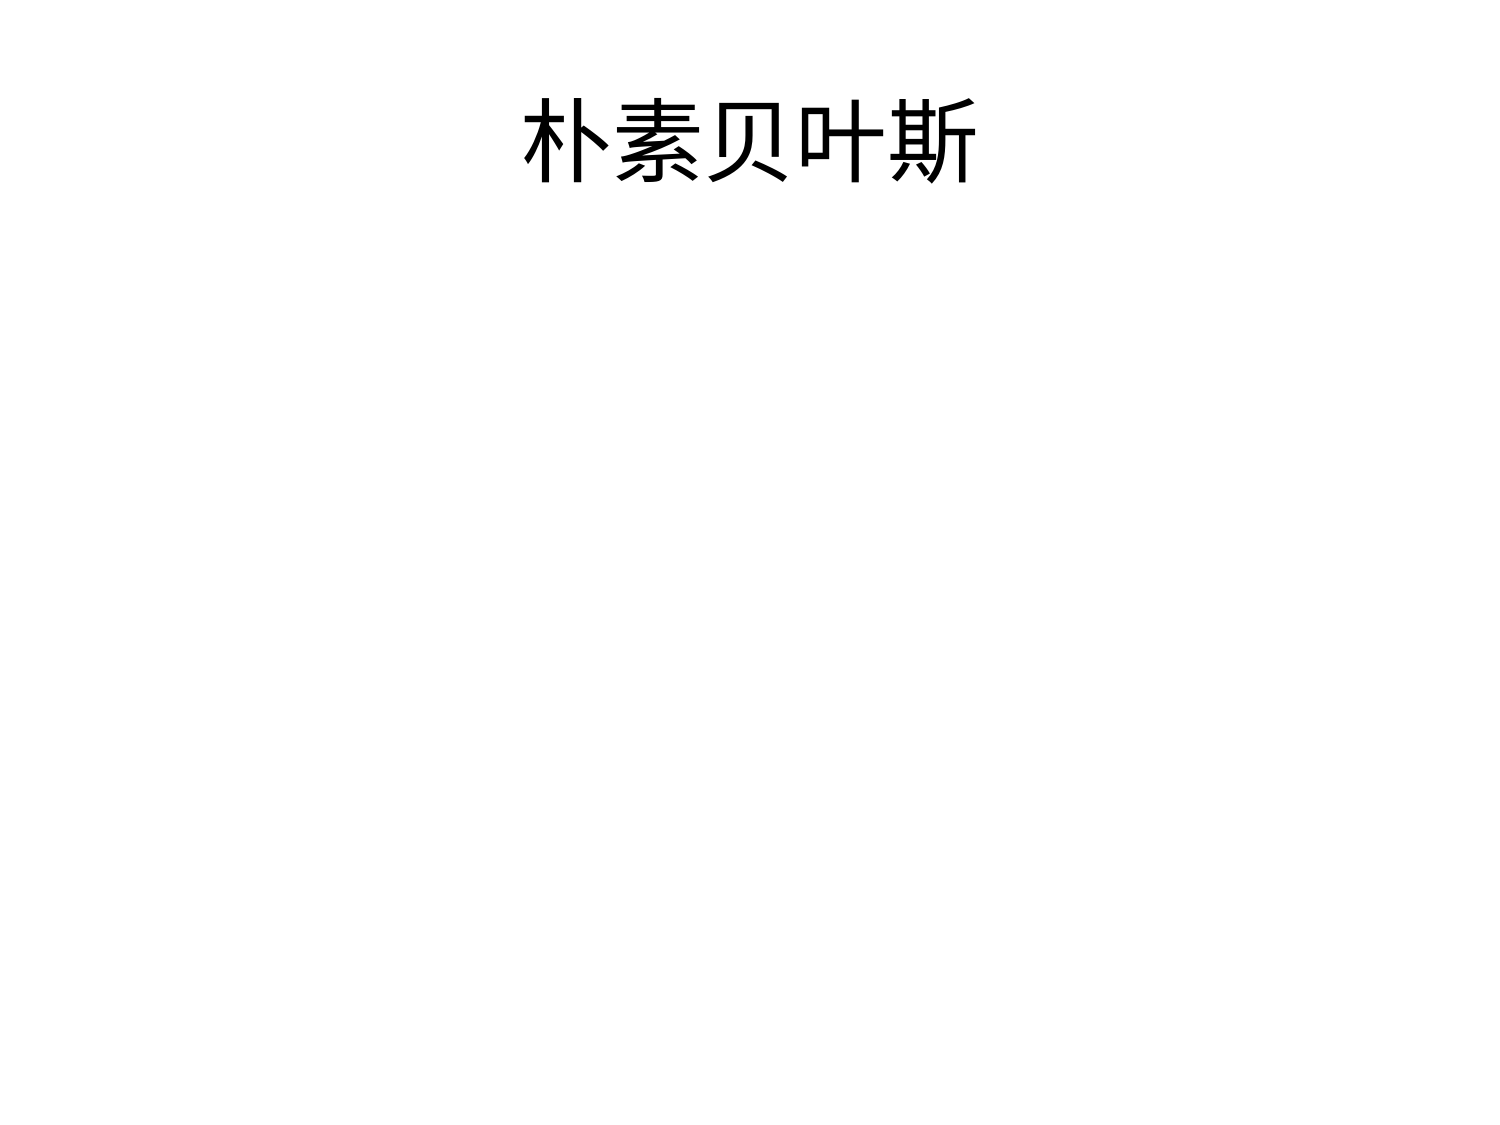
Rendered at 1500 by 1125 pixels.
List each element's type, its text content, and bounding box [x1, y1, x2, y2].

title 朴素贝叶斯 [75, 45, 1425, 233]
